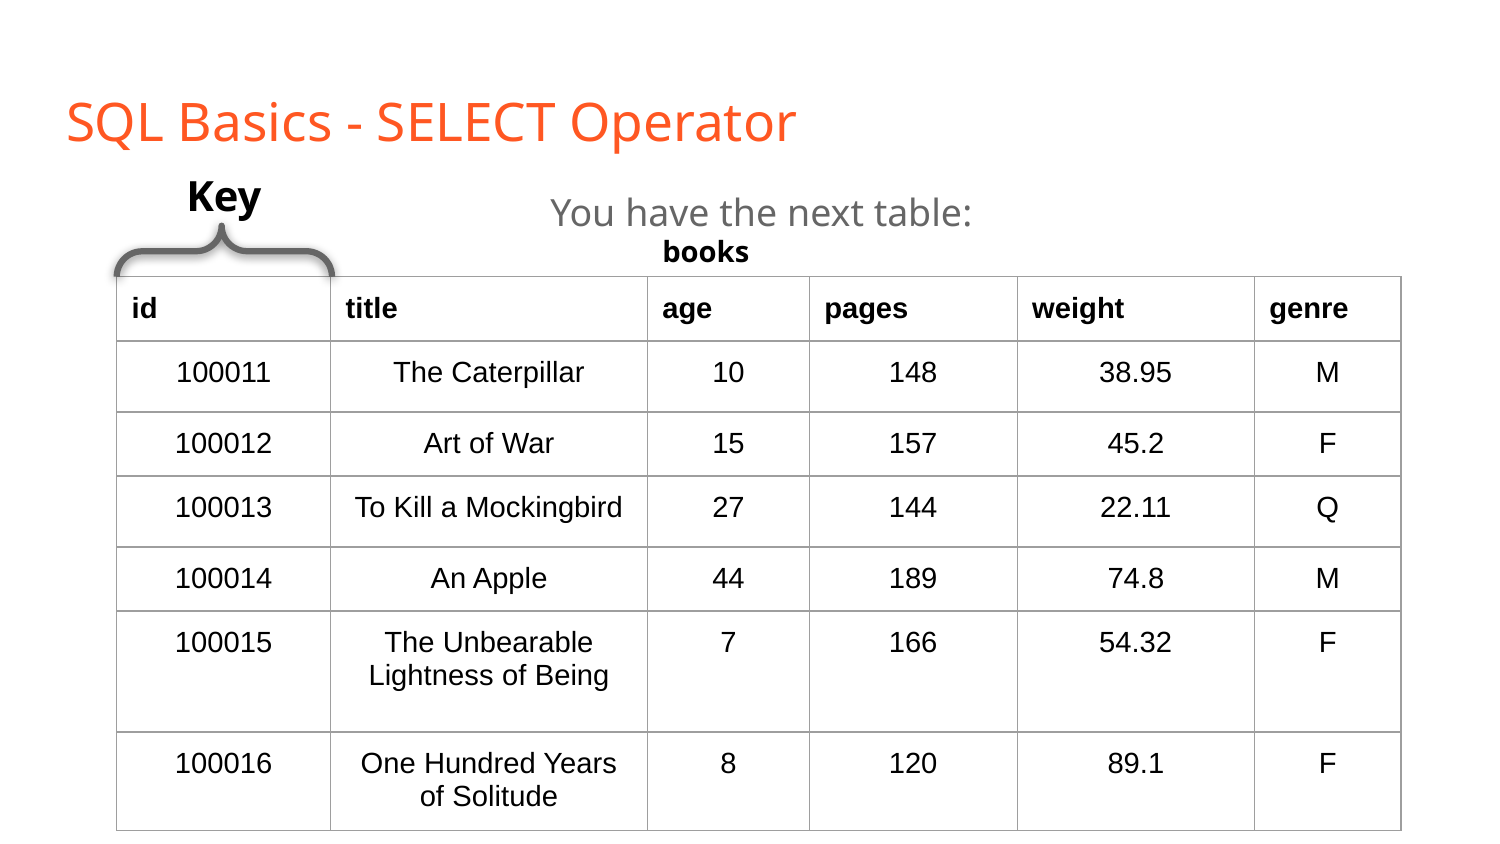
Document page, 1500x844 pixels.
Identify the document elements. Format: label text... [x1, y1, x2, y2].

table_cell To Kill a Mockingbird [331, 477, 647, 546]
table_cell F [1255, 612, 1400, 731]
text_box books [647, 218, 971, 284]
table_cell 45.2 [1018, 413, 1254, 475]
table_header weight [1018, 277, 1254, 340]
table_cell 89.1 [1018, 733, 1254, 830]
table_header age [648, 284, 809, 340]
table_cell M [1255, 342, 1400, 411]
table_cell 44 [648, 548, 809, 610]
table_cell 74.8 [1018, 548, 1254, 610]
table_cell 100011 [117, 342, 330, 411]
table_cell 166 [810, 612, 1017, 731]
text_box [116, 235, 333, 277]
table_cell Art of War [331, 413, 647, 475]
table_header pages [810, 277, 1017, 340]
table_header title [331, 277, 647, 340]
table_cell 27 [648, 477, 809, 546]
table_cell 100015 [117, 612, 330, 731]
table_cell 100013 [117, 477, 330, 546]
text_box Key [171, 154, 341, 235]
title SQL Basics - SELECT Operator [51, 72, 1449, 167]
table_cell 8 [648, 733, 809, 830]
table_cell 38.95 [1018, 342, 1254, 411]
table_cell 22.11 [1018, 477, 1254, 546]
table_cell 157 [810, 413, 1017, 475]
table_cell 189 [810, 548, 1017, 610]
table_cell An Apple [331, 548, 647, 610]
table_cell 100014 [117, 548, 330, 610]
table_cell F [1255, 413, 1400, 475]
table_cell 100012 [117, 413, 330, 475]
table_cell 120 [810, 733, 1017, 830]
table_cell 10 [648, 342, 809, 411]
table_cell 15 [648, 413, 809, 475]
table_cell 54.32 [1018, 612, 1254, 731]
table_cell One Hundred Years of Solitude [331, 733, 647, 830]
table_header id [117, 285, 330, 340]
table_cell 100016 [117, 733, 330, 830]
table_cell Q [1255, 477, 1400, 546]
table_cell The Caterpillar [331, 342, 647, 411]
table_cell 148 [810, 342, 1017, 411]
table_header genre [1255, 277, 1400, 340]
table_cell The Unbearable Lightness of Being [331, 612, 647, 731]
table_cell 144 [810, 477, 1017, 546]
list You have the next table: [535, 166, 1028, 248]
table_cell F [1255, 733, 1400, 830]
table_cell M [1255, 548, 1400, 610]
table_cell 7 [648, 612, 809, 731]
